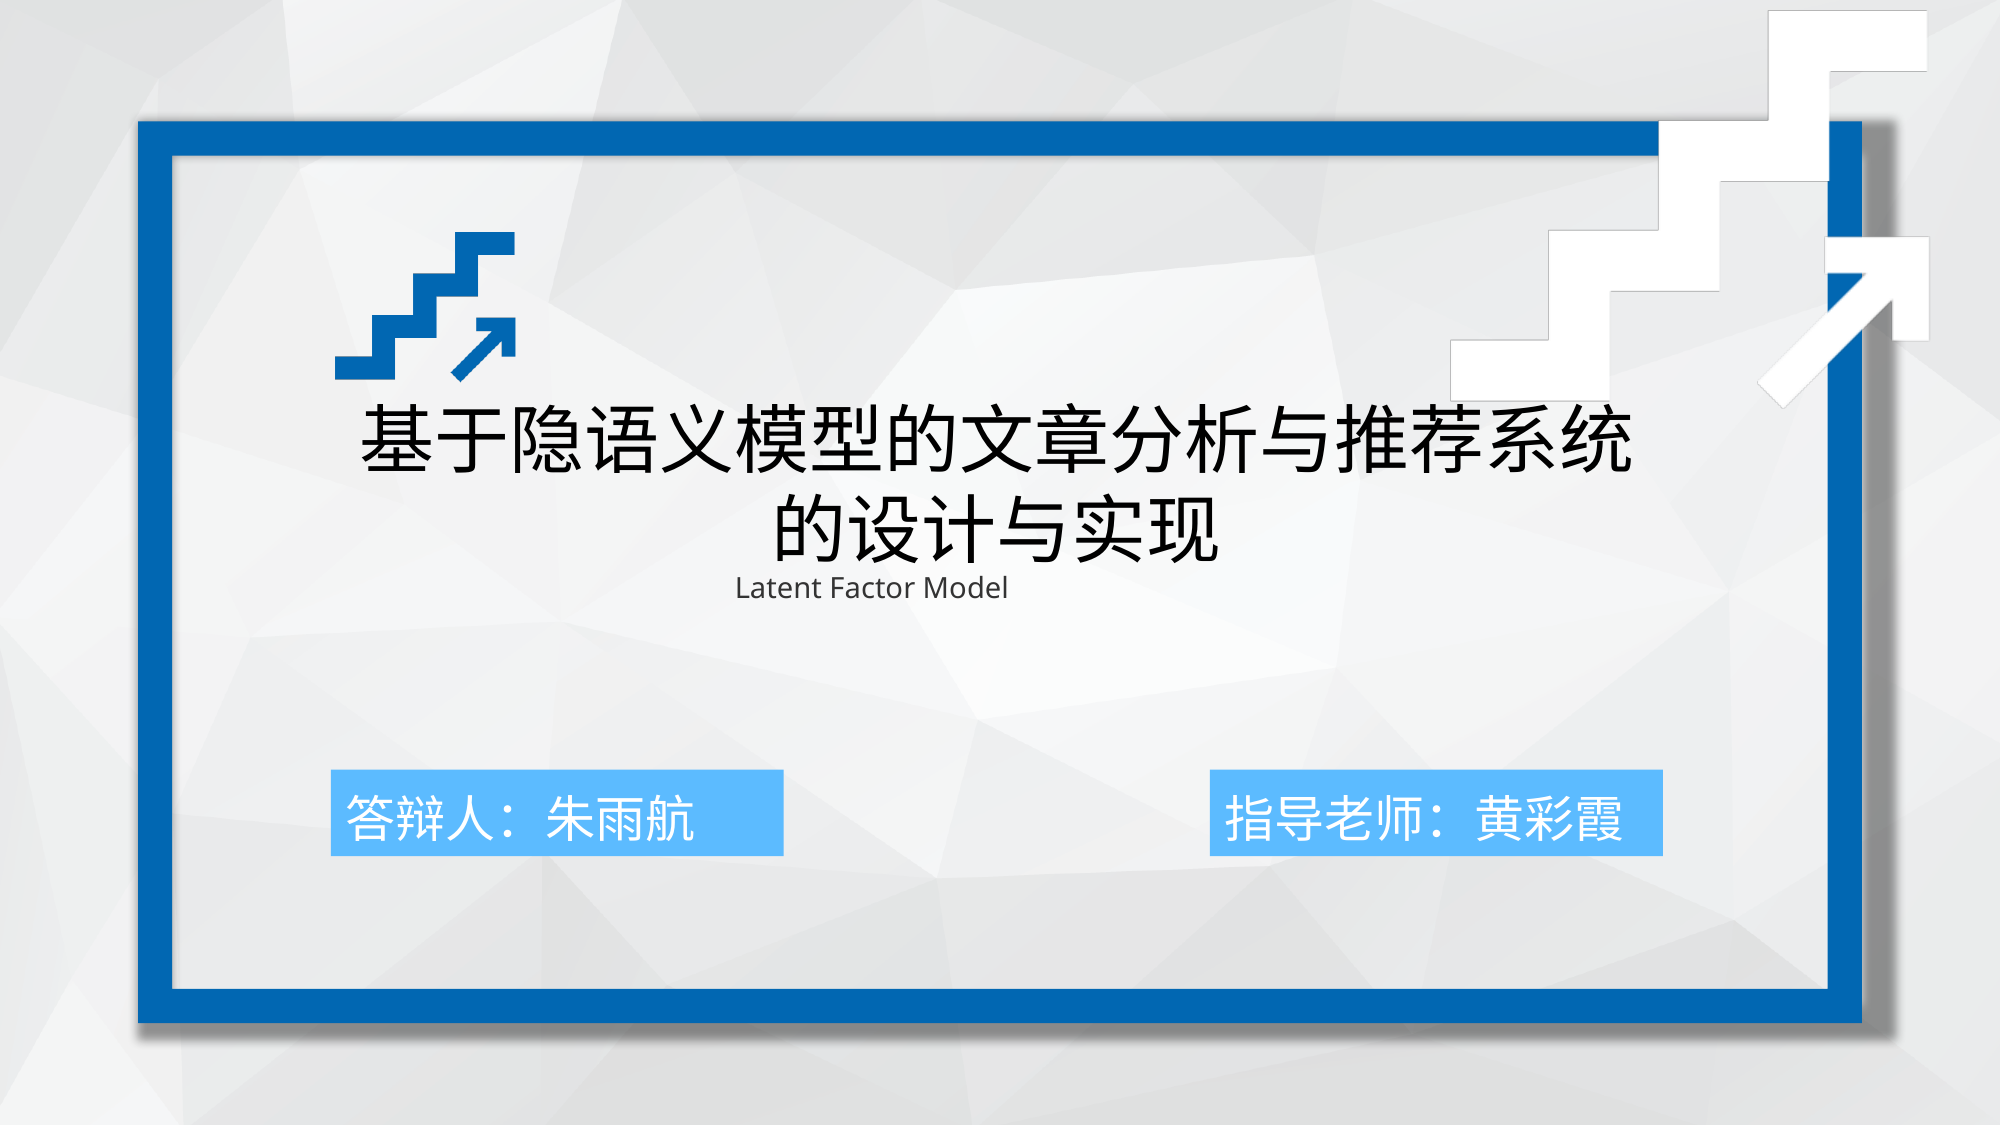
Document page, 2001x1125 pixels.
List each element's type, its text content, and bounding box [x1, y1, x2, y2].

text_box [1209, 769, 1663, 857]
text_box 基于隐语义模型的文章分析与推荐系统的设计与实现 [307, 385, 1686, 581]
text_box Latent Factor Model [720, 562, 1280, 613]
picture [0, 0, 2000, 1125]
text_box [330, 769, 784, 857]
text_box [137, 120, 1863, 1024]
